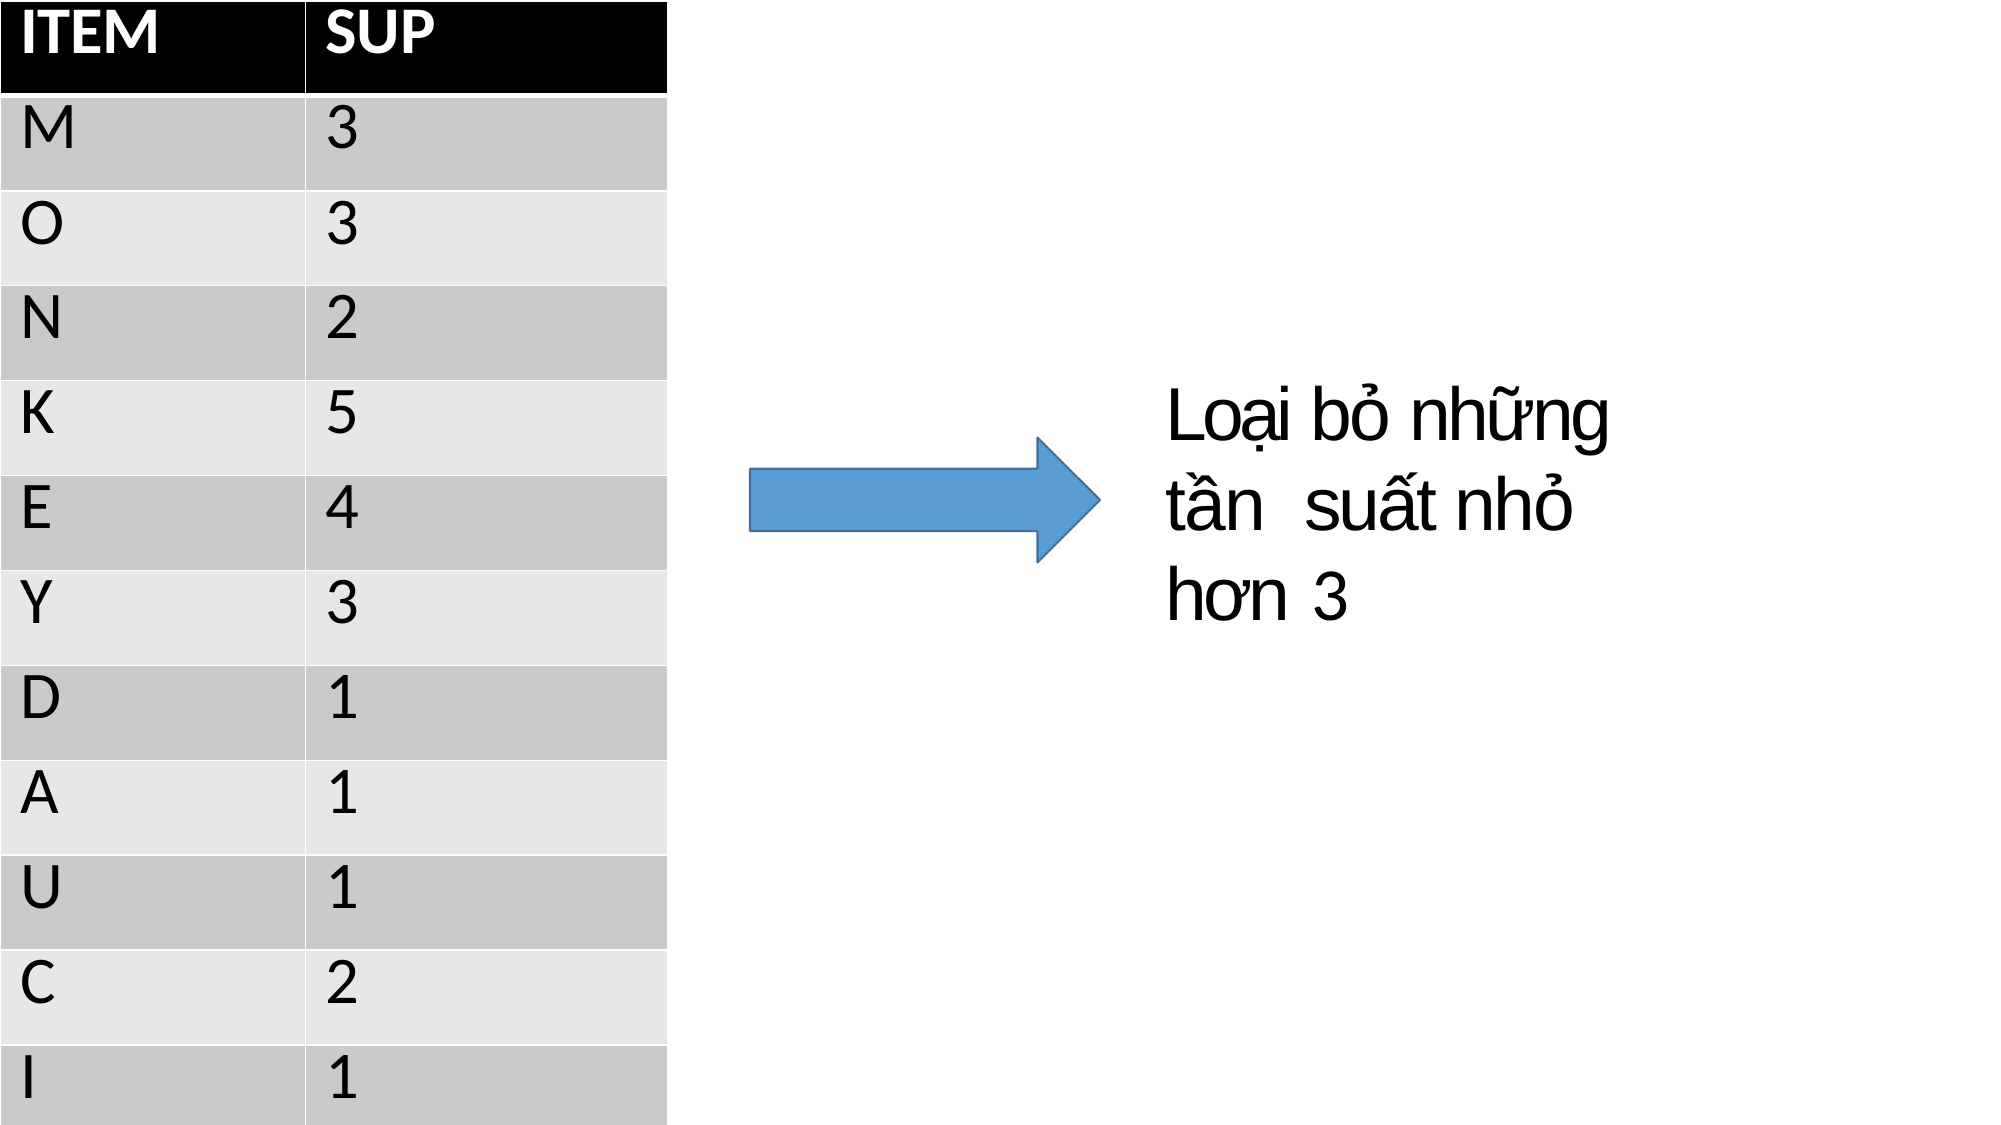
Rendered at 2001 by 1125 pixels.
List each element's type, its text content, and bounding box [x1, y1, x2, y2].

title Loại bỏ những tần suất nhỏ hơn 3 [673, 363, 1720, 636]
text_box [748, 436, 1102, 564]
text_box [0, 0, 668, 1125]
